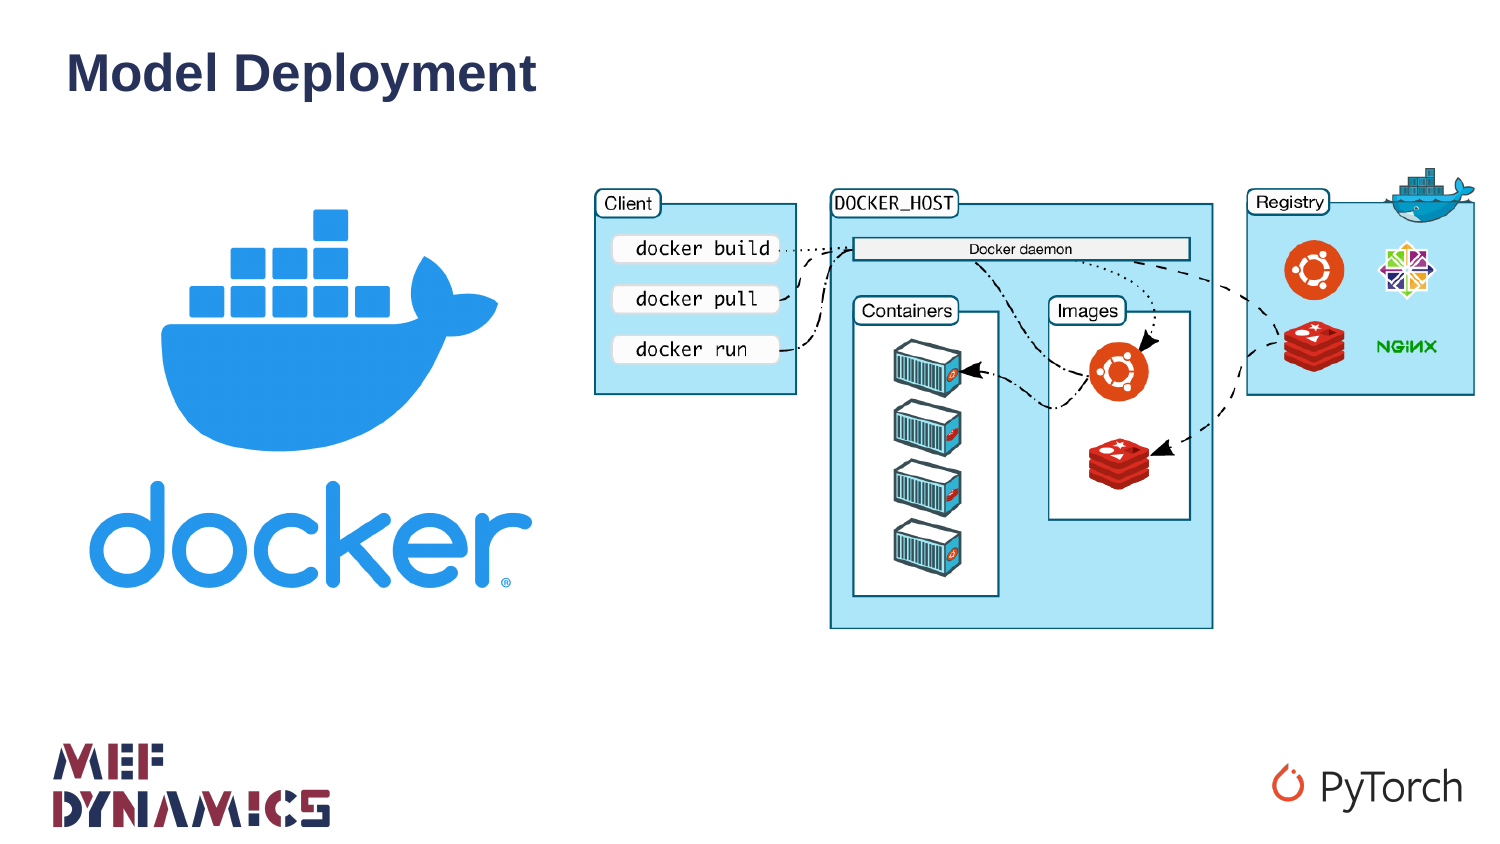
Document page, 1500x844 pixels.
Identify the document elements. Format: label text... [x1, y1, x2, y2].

picture [50, 139, 570, 659]
picture [1258, 734, 1475, 838]
picture [593, 168, 1475, 629]
picture [597, 191, 659, 216]
picture [50, 742, 333, 830]
title Model Deployment [51, 23, 1449, 118]
picture [597, 205, 794, 393]
picture [833, 191, 957, 216]
